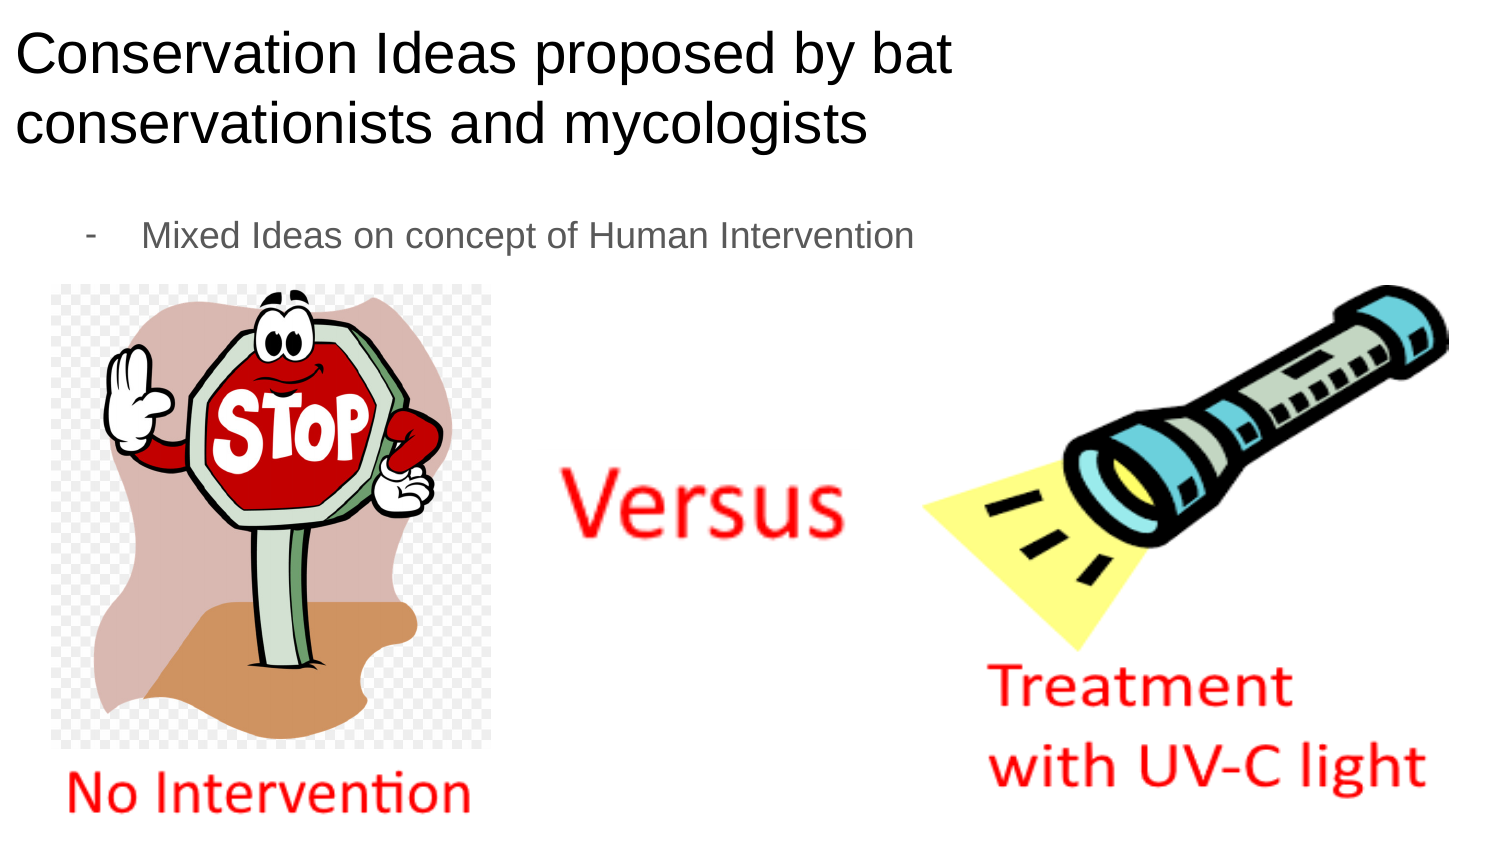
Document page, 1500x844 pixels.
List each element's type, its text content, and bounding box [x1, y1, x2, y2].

picture [50, 283, 492, 844]
picture [922, 285, 1450, 814]
list Mixed Ideas on concept of Human Intervention [51, 189, 1449, 750]
picture [537, 447, 860, 559]
title Conservation Ideas proposed by bat conservationists and mycologists [0, 0, 1398, 94]
